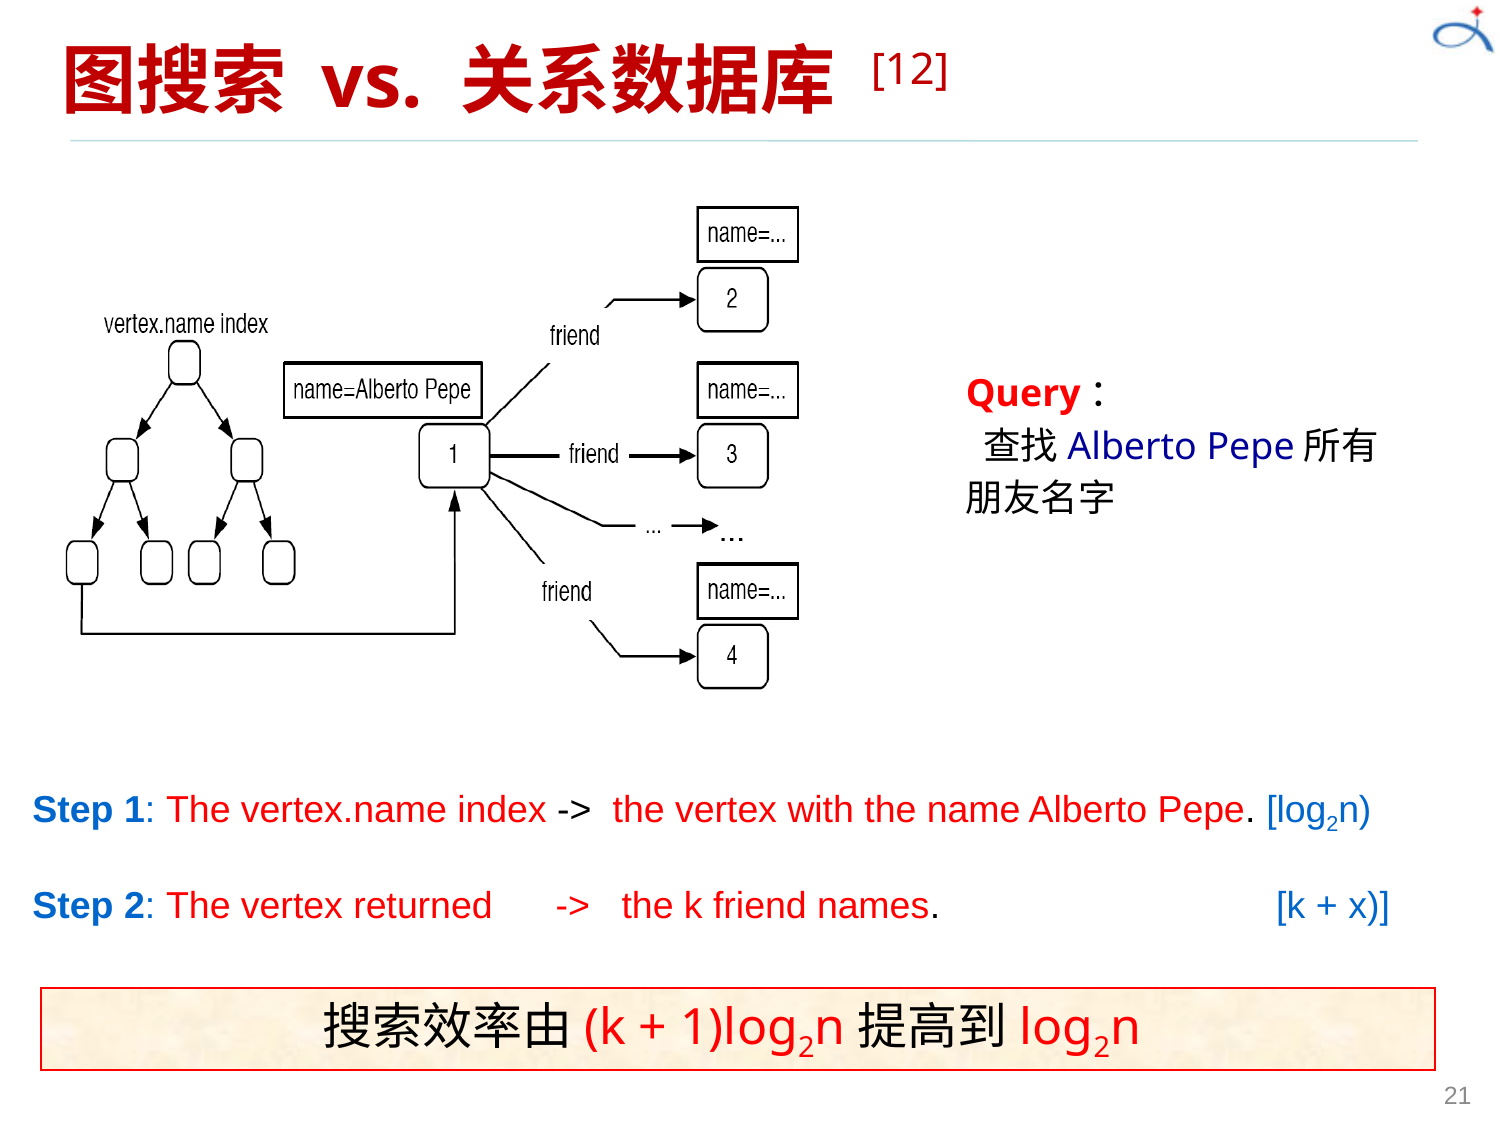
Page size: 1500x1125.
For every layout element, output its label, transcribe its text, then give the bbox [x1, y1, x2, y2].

title 图搜索 vs. 关系数据库 [12] [46, 11, 1419, 143]
picture [29, 206, 822, 693]
text_box Step 1: The vertex.name index -> the vertex with the name Alberto Pepe. [log2n) Step 2: The vertex returned -> the k friend names. [k + x)] [17, 777, 1489, 934]
text_box 搜索效率由(k + 1)log2n提高到log2n [41, 987, 1436, 1071]
text_box Query： 查找Alberto Pepe所有 朋友名字 [950, 361, 1412, 527]
picture [1432, 5, 1495, 55]
slide_number 21 [1136, 1065, 1487, 1125]
